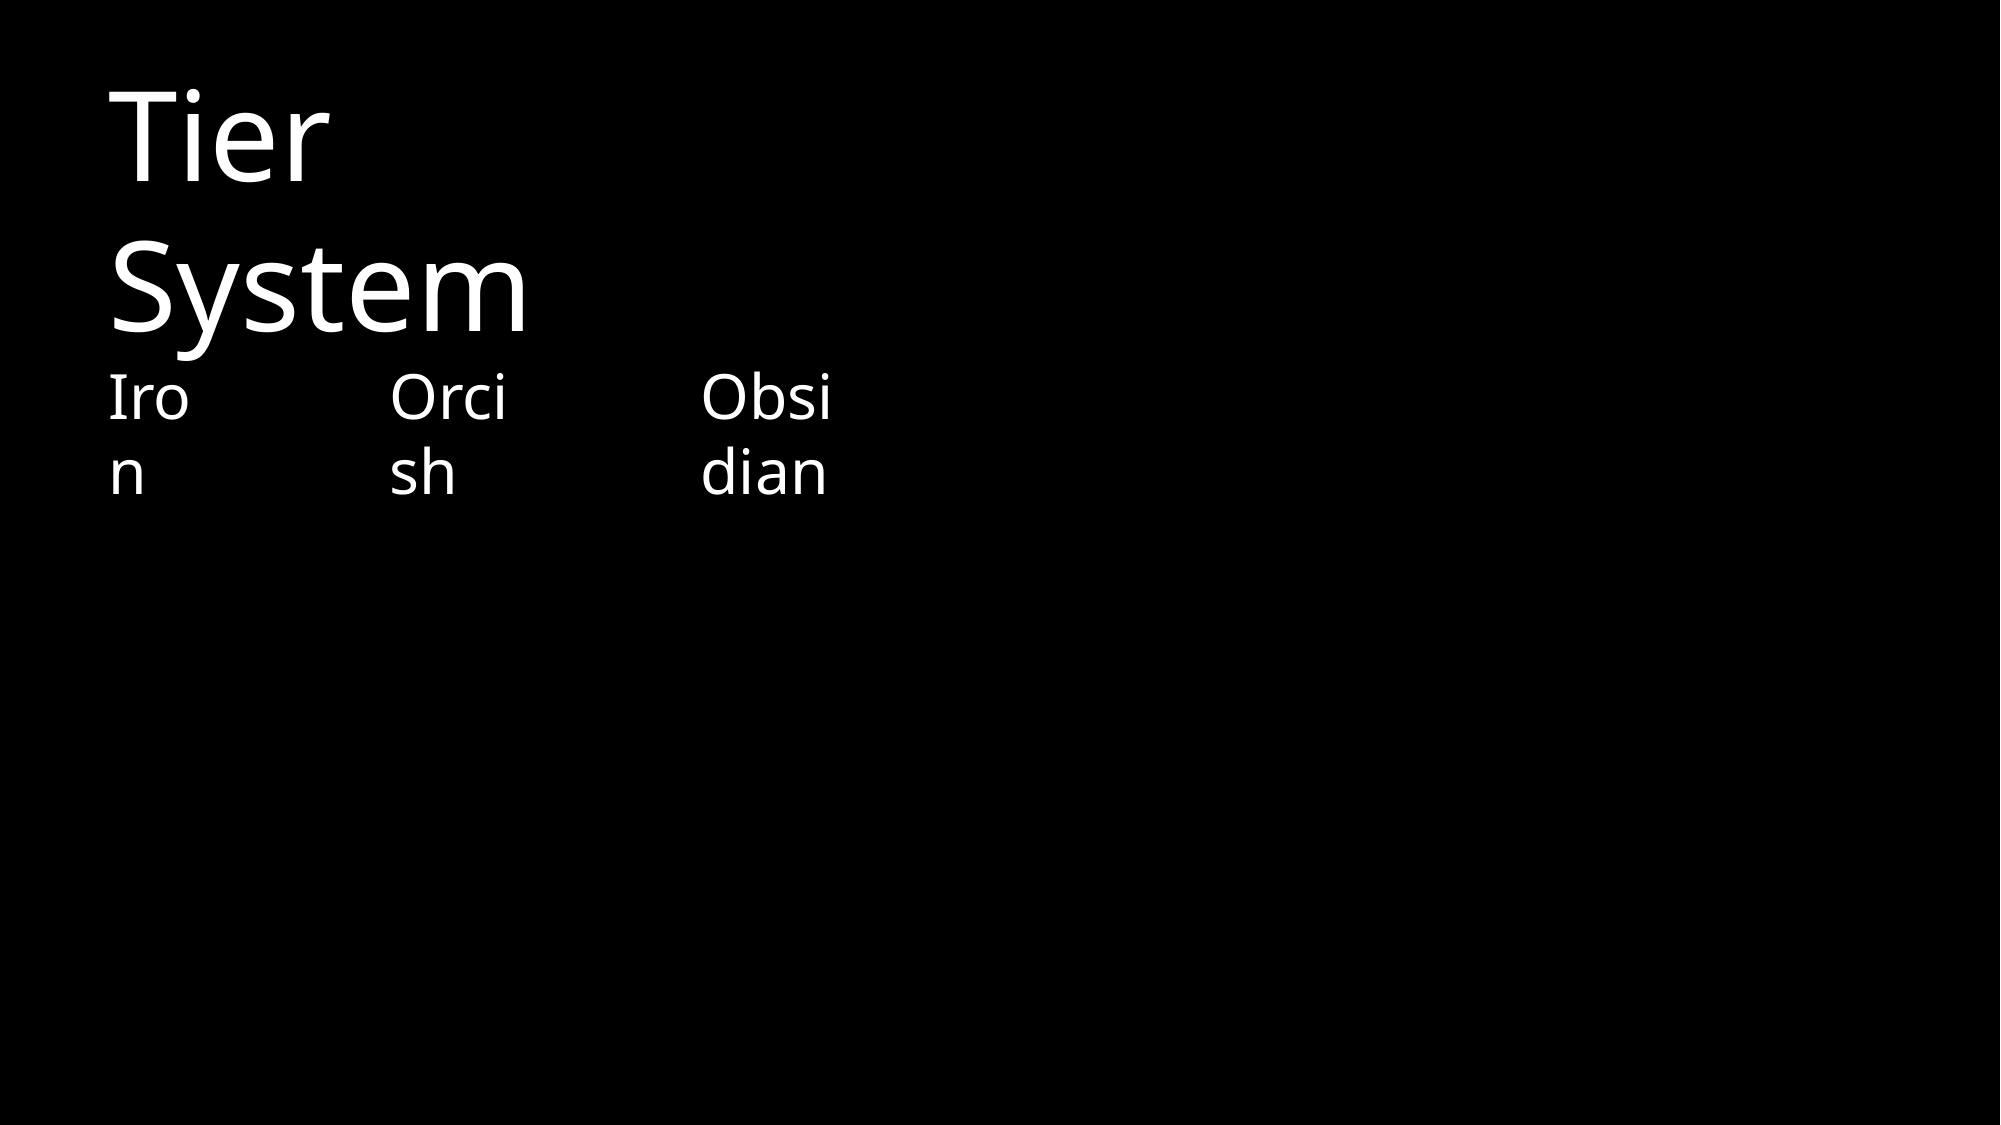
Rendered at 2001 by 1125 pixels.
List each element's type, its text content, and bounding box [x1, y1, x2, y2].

text_box Tier System [93, 49, 552, 365]
text_box Iron [93, 349, 216, 515]
text_box Obsidian [685, 349, 873, 515]
text_box Orcish [374, 349, 527, 515]
